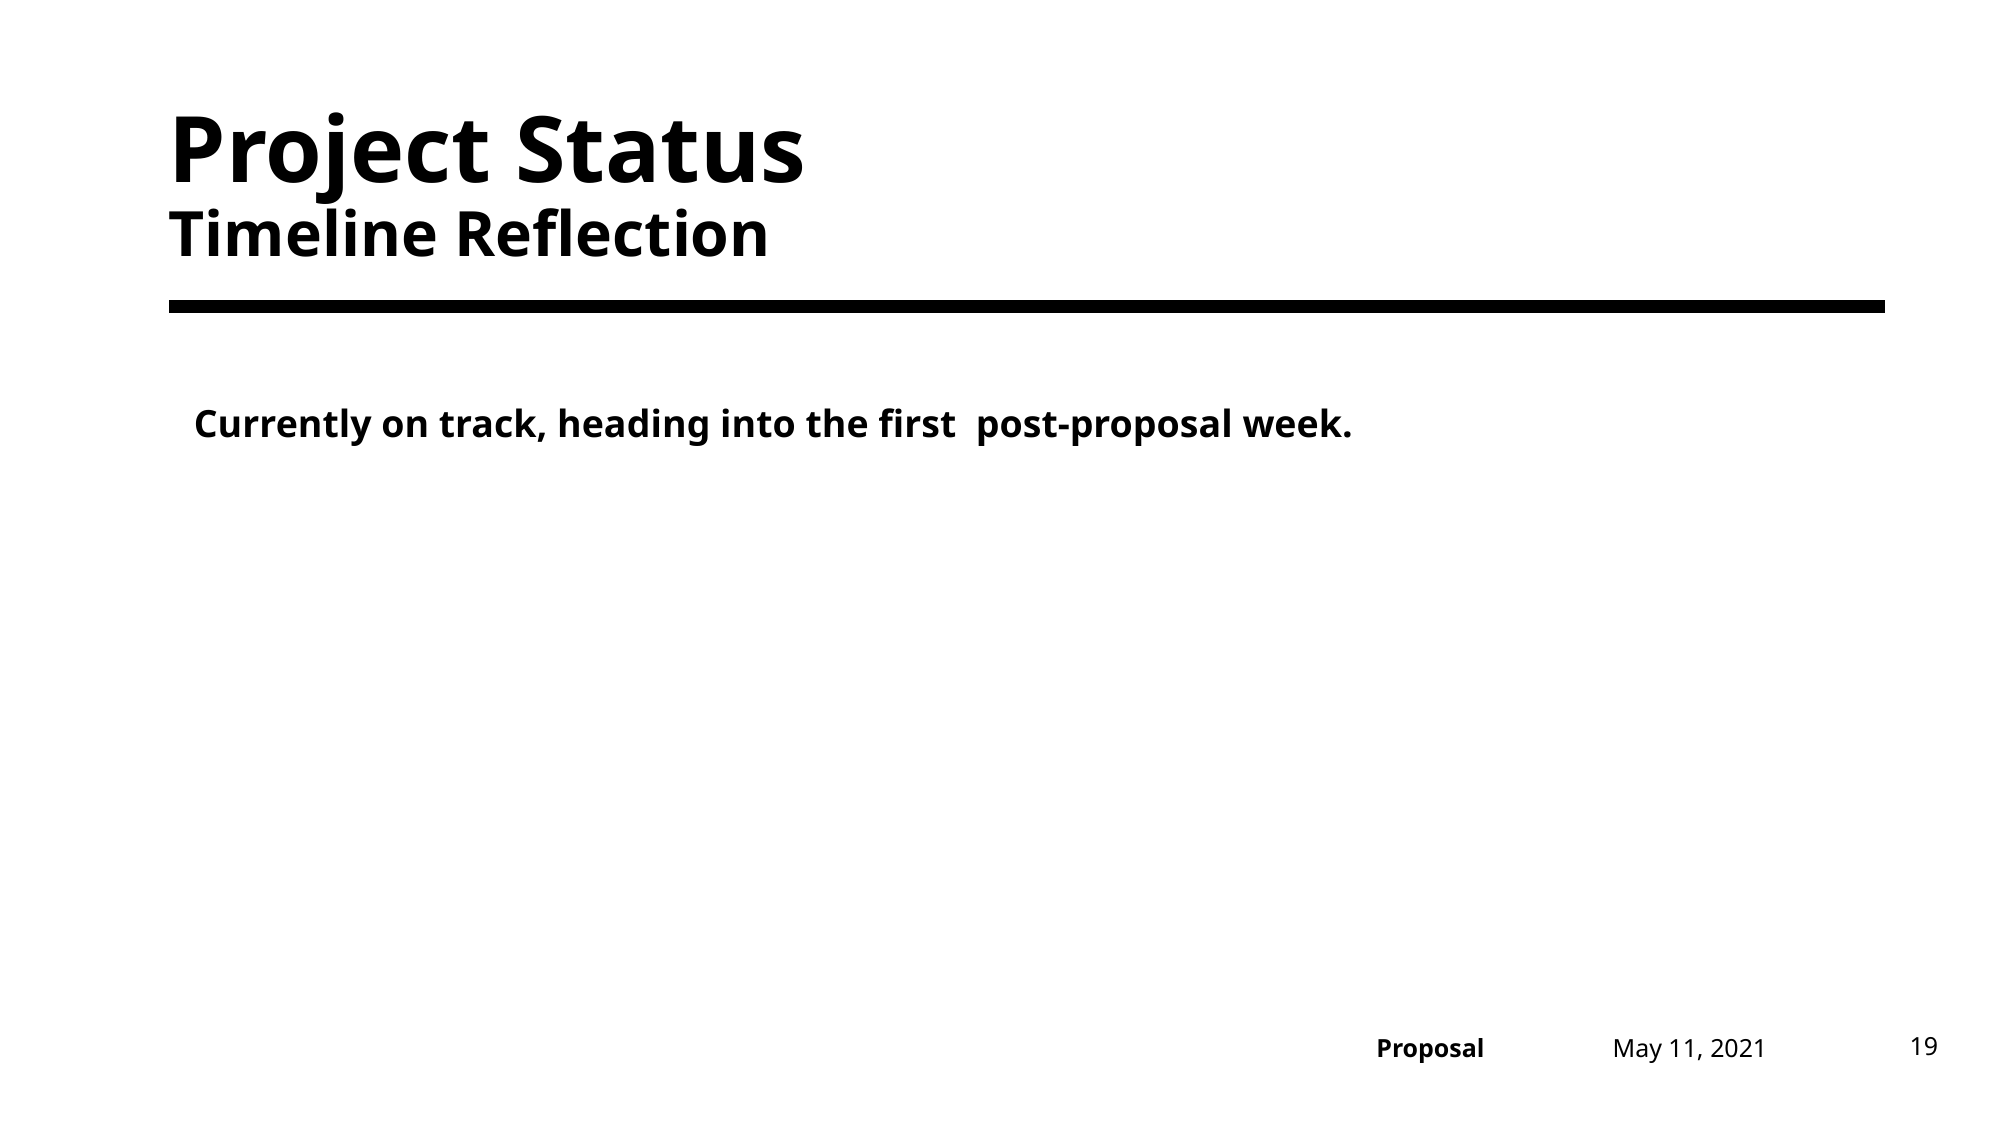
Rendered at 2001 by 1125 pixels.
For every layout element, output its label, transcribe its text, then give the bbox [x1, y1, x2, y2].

title Project Status Timeline Reflection [168, 62, 1824, 270]
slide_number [1612, 1032, 1863, 1063]
text_box Currently on track, heading into the first post-proposal week. [193, 399, 1800, 986]
footer Proposal [1361, 1032, 1602, 1063]
slide_number 19 [1885, 1032, 1954, 1063]
